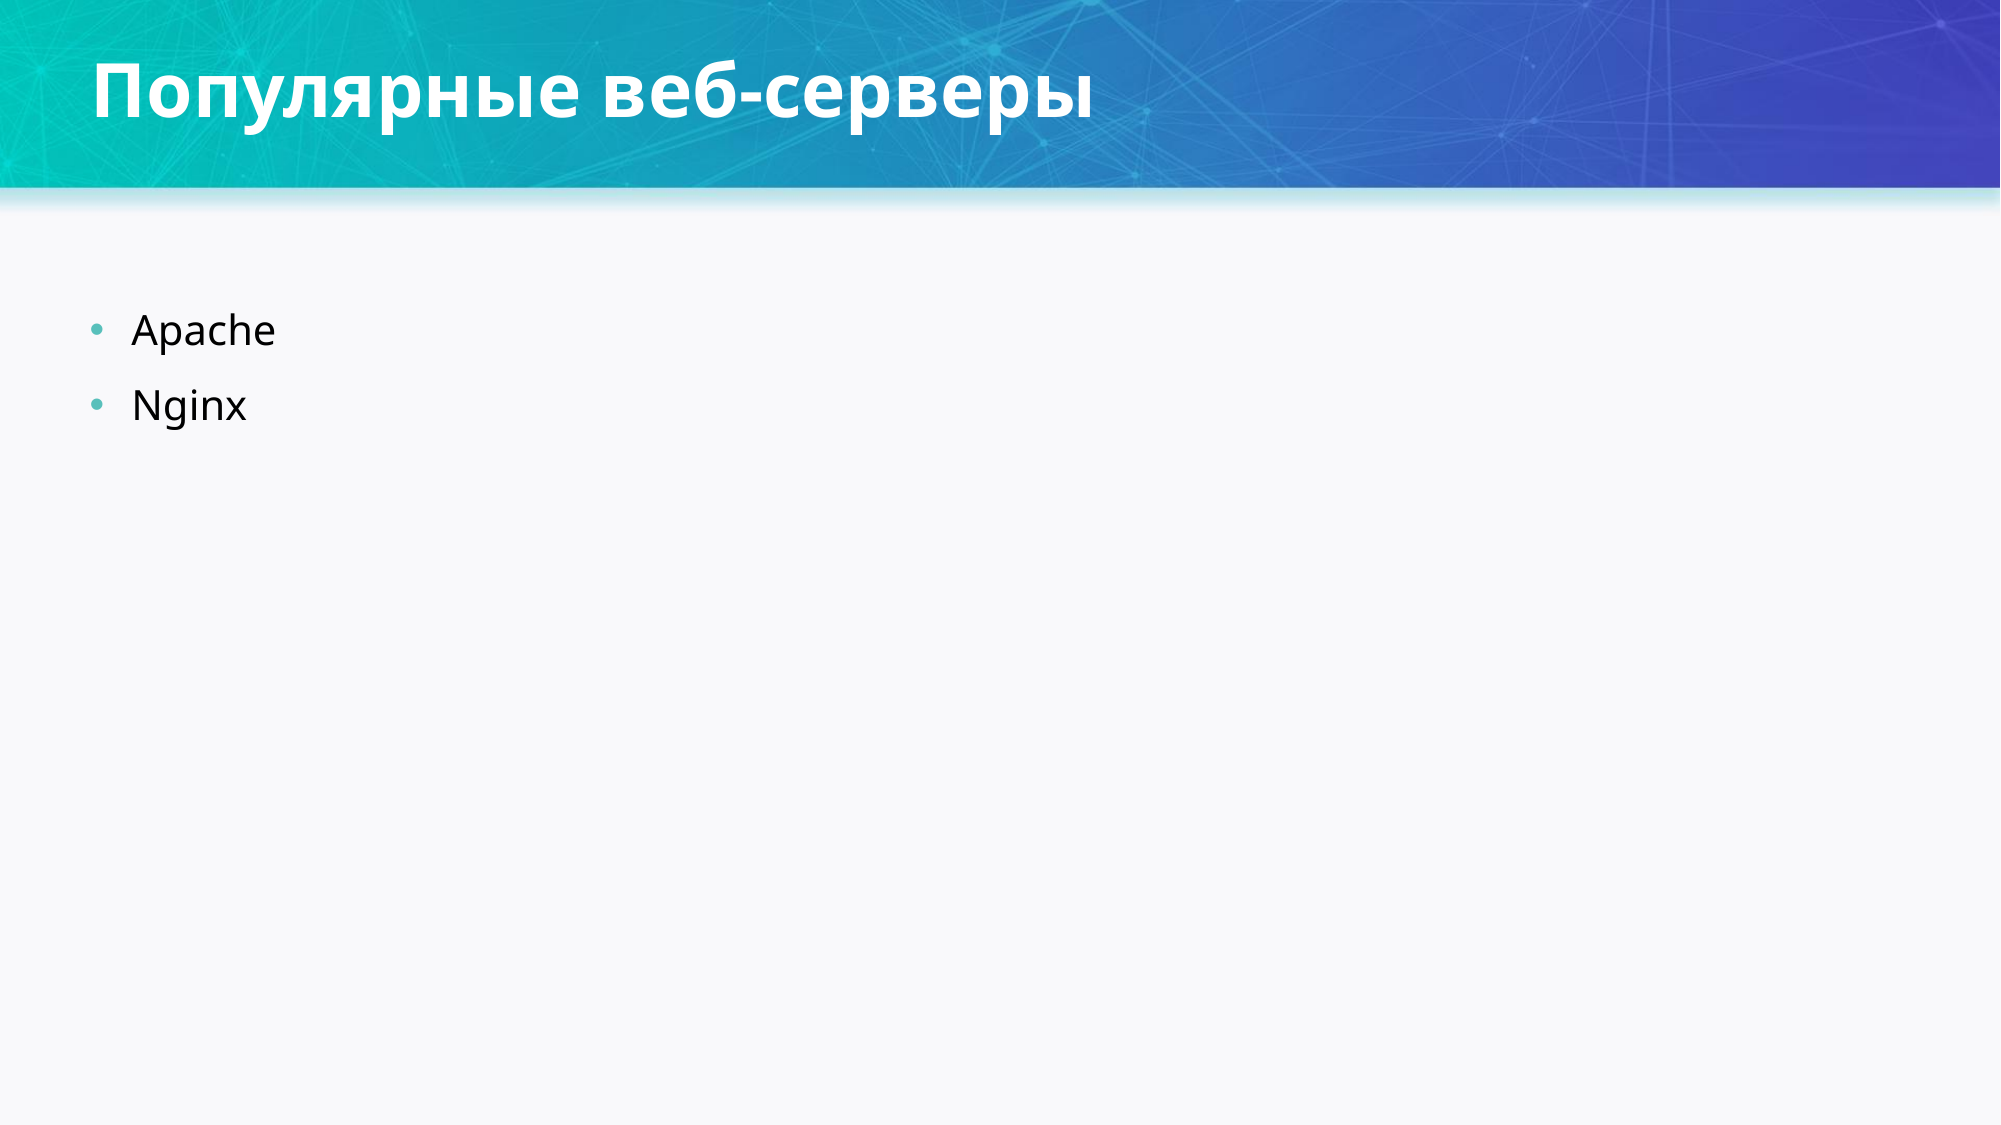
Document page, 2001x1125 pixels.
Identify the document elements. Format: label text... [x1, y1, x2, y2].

list Apache Nginx [82, 271, 1918, 1045]
title Популярные веб-серверы [82, 40, 1918, 146]
picture [0, 0, 2000, 1125]
